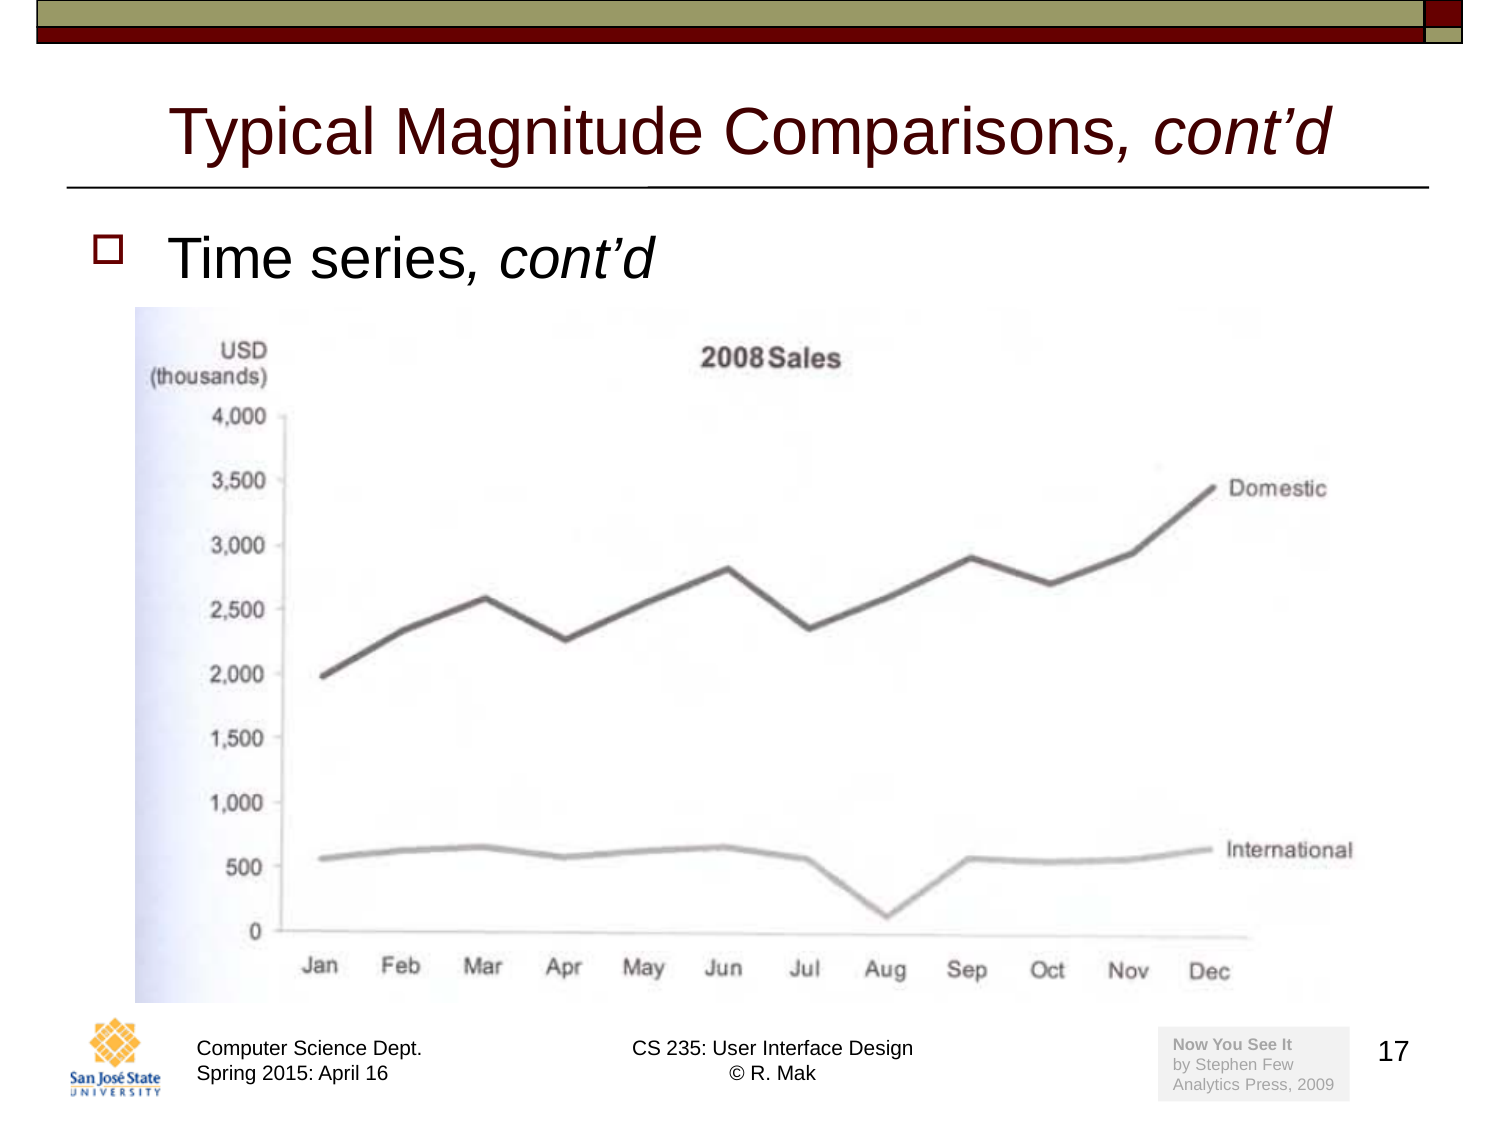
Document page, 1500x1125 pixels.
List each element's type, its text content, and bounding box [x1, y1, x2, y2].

list Time series, cont’d [75, 212, 1425, 293]
text_box Now You See It by Stephen Few Analytics Press, 2009 [1158, 1026, 1350, 1102]
title Typical Magnitude Comparisons, cont’d [75, 67, 1425, 175]
picture [134, 307, 1366, 1003]
picture [60, 1012, 166, 1112]
slide_number 17 [1112, 1025, 1425, 1100]
